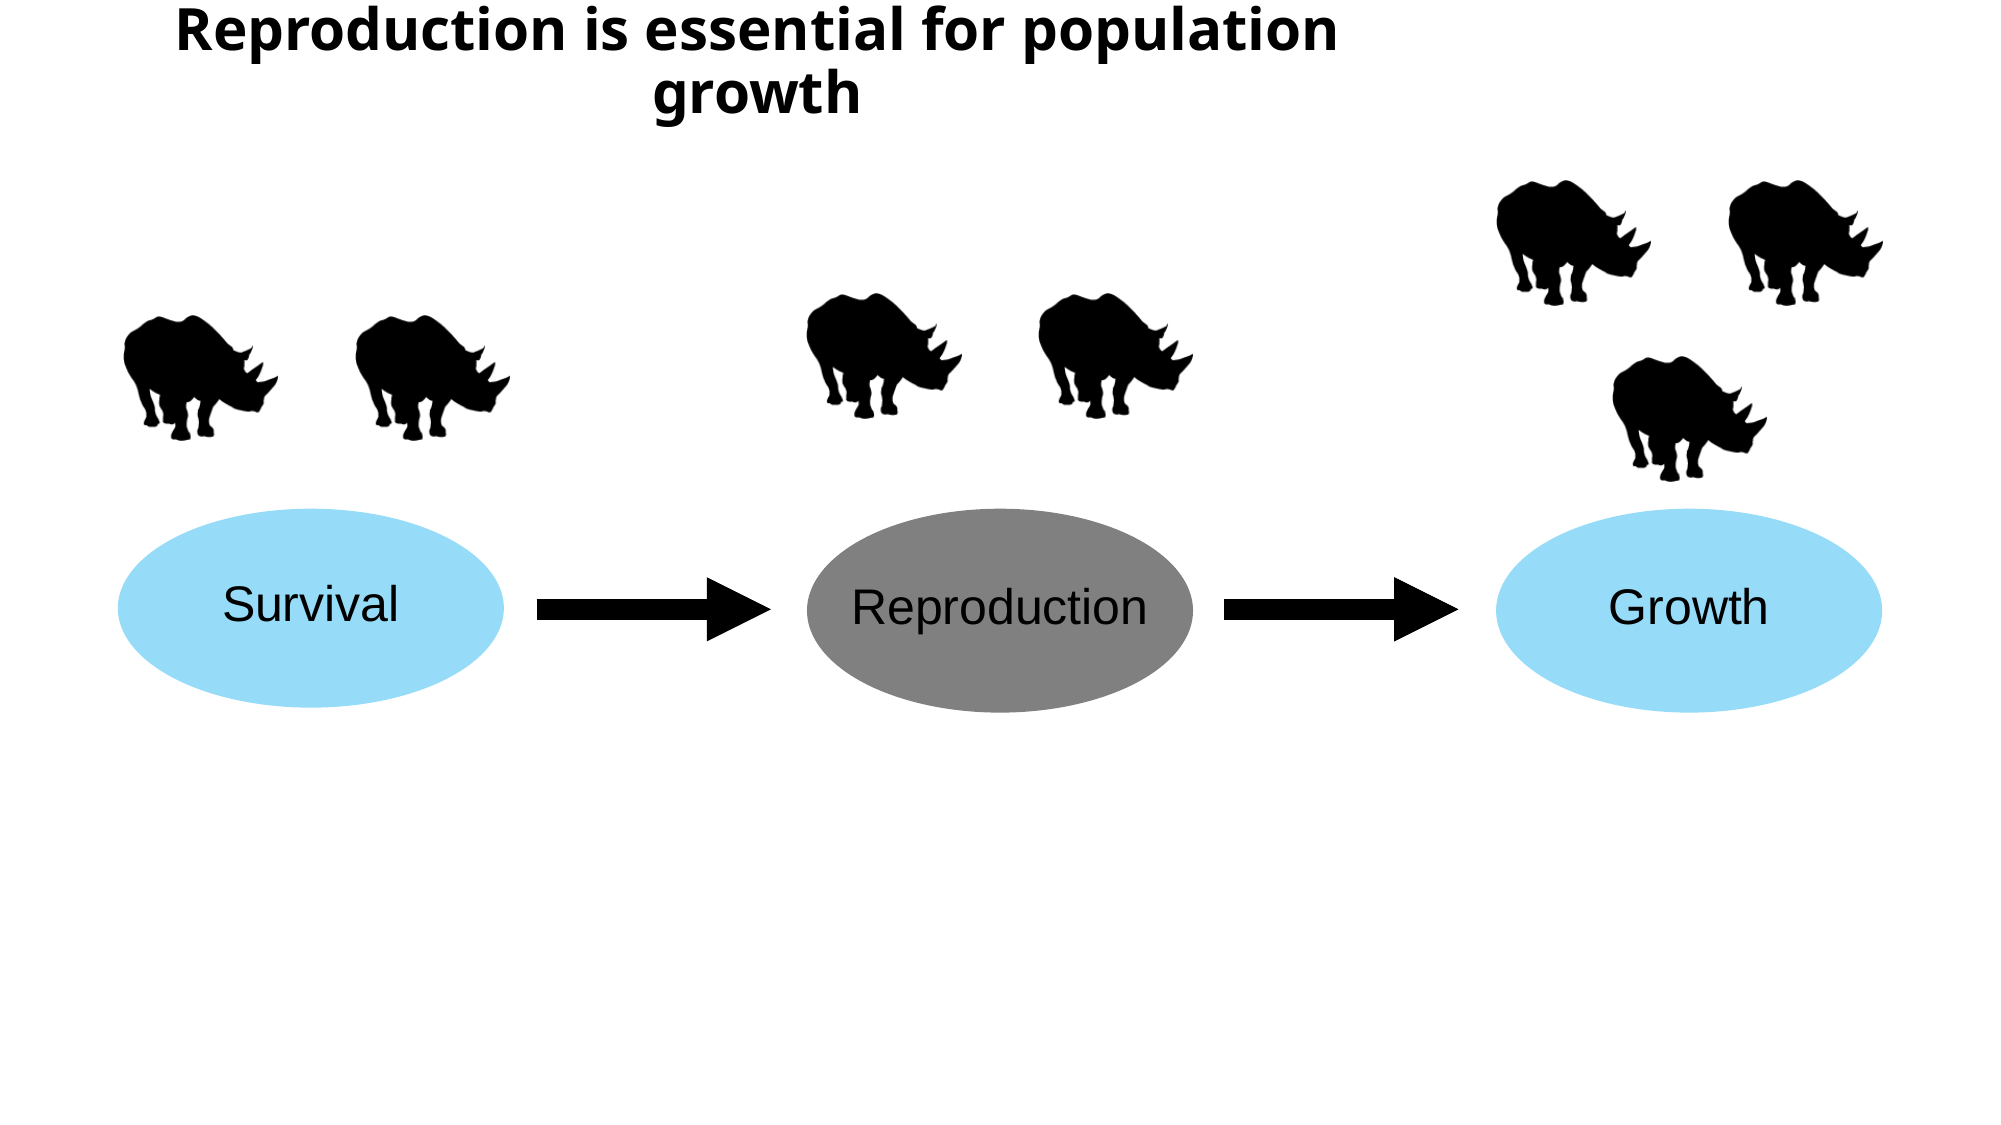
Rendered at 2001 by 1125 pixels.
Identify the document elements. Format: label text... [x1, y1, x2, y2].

picture [1727, 180, 1883, 307]
picture [1038, 292, 1194, 419]
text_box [806, 508, 1194, 714]
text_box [117, 508, 505, 709]
picture [1495, 180, 1651, 307]
picture [122, 315, 278, 442]
picture [1611, 355, 1767, 482]
picture [806, 292, 962, 419]
title Reproduction is essential for population growth [55, 46, 1459, 134]
picture [354, 315, 510, 442]
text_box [1495, 508, 1883, 714]
